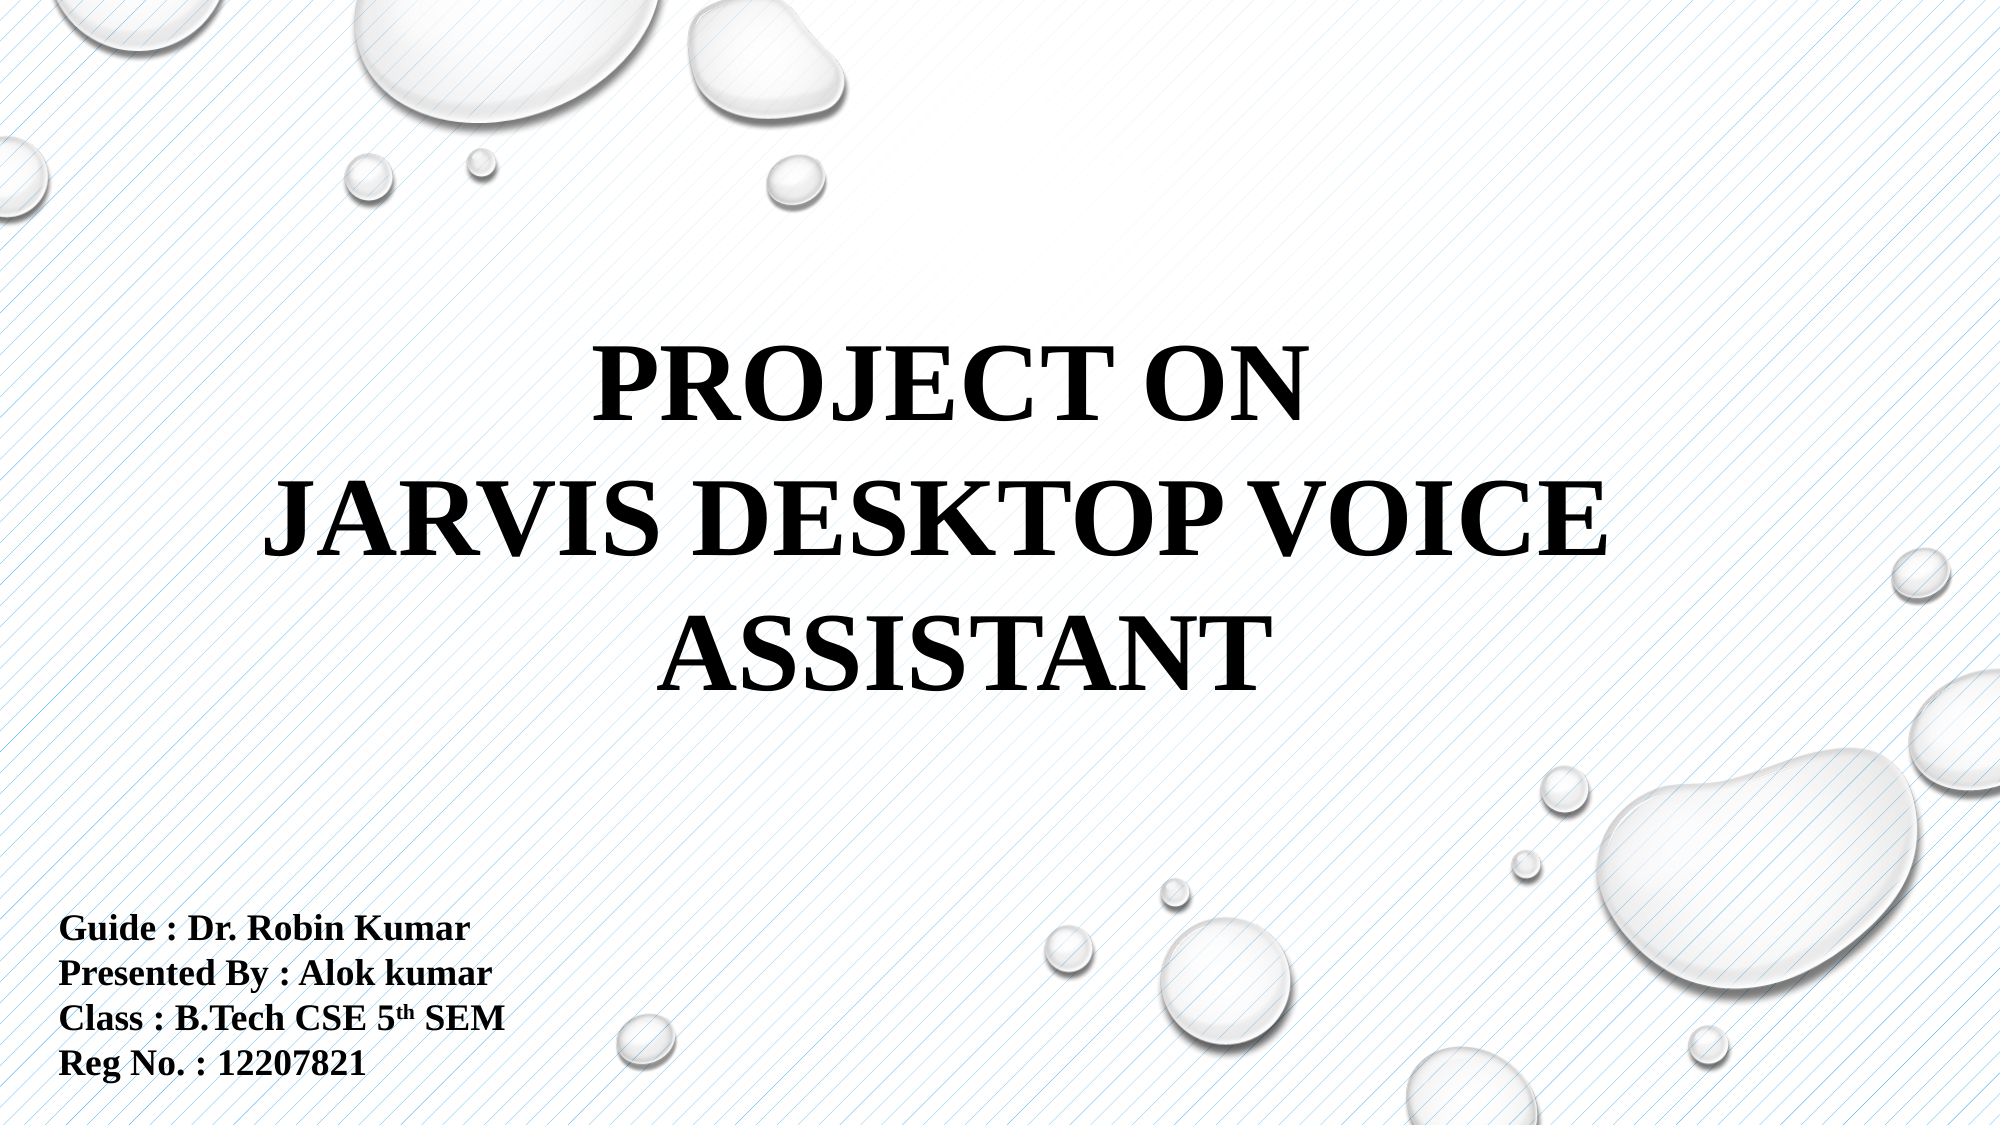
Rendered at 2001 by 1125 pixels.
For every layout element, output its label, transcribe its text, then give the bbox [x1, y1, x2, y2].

text_box Guide : Dr. Robin Kumar Presented By : Alok kumar Class : B.Tech CSE 5th SEM Reg No. : 12207821 [43, 895, 848, 1091]
text_box PROJECT ON JARVIS DESKTOP VOICE ASSISTANT [149, 300, 1781, 721]
picture [0, 0, 2000, 1125]
